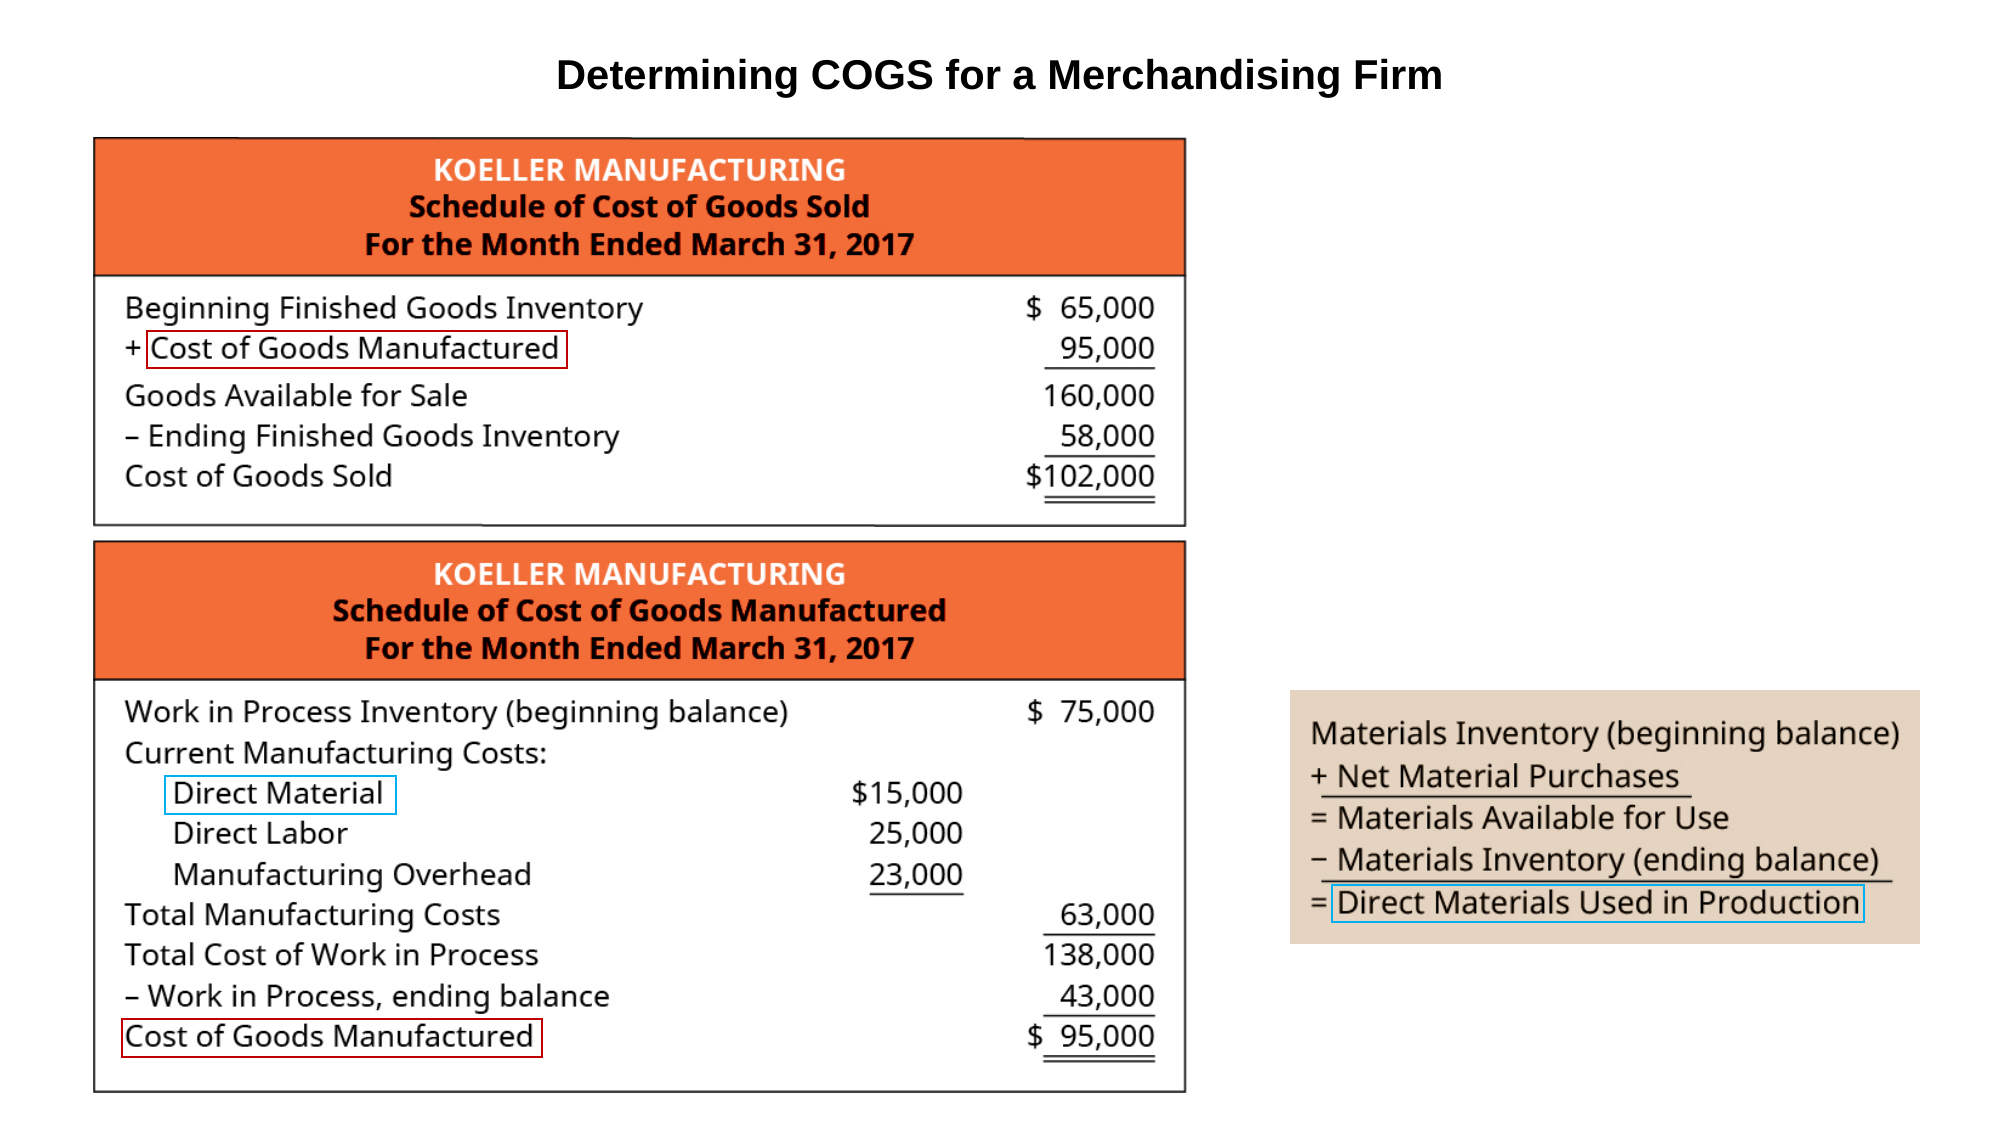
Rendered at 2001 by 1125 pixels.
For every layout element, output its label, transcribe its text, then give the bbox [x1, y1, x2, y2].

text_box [93, 540, 1188, 1094]
text_box Determining COGS for a Merchandising Firm [548, 40, 1452, 105]
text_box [93, 137, 1188, 527]
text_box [1290, 690, 1920, 944]
